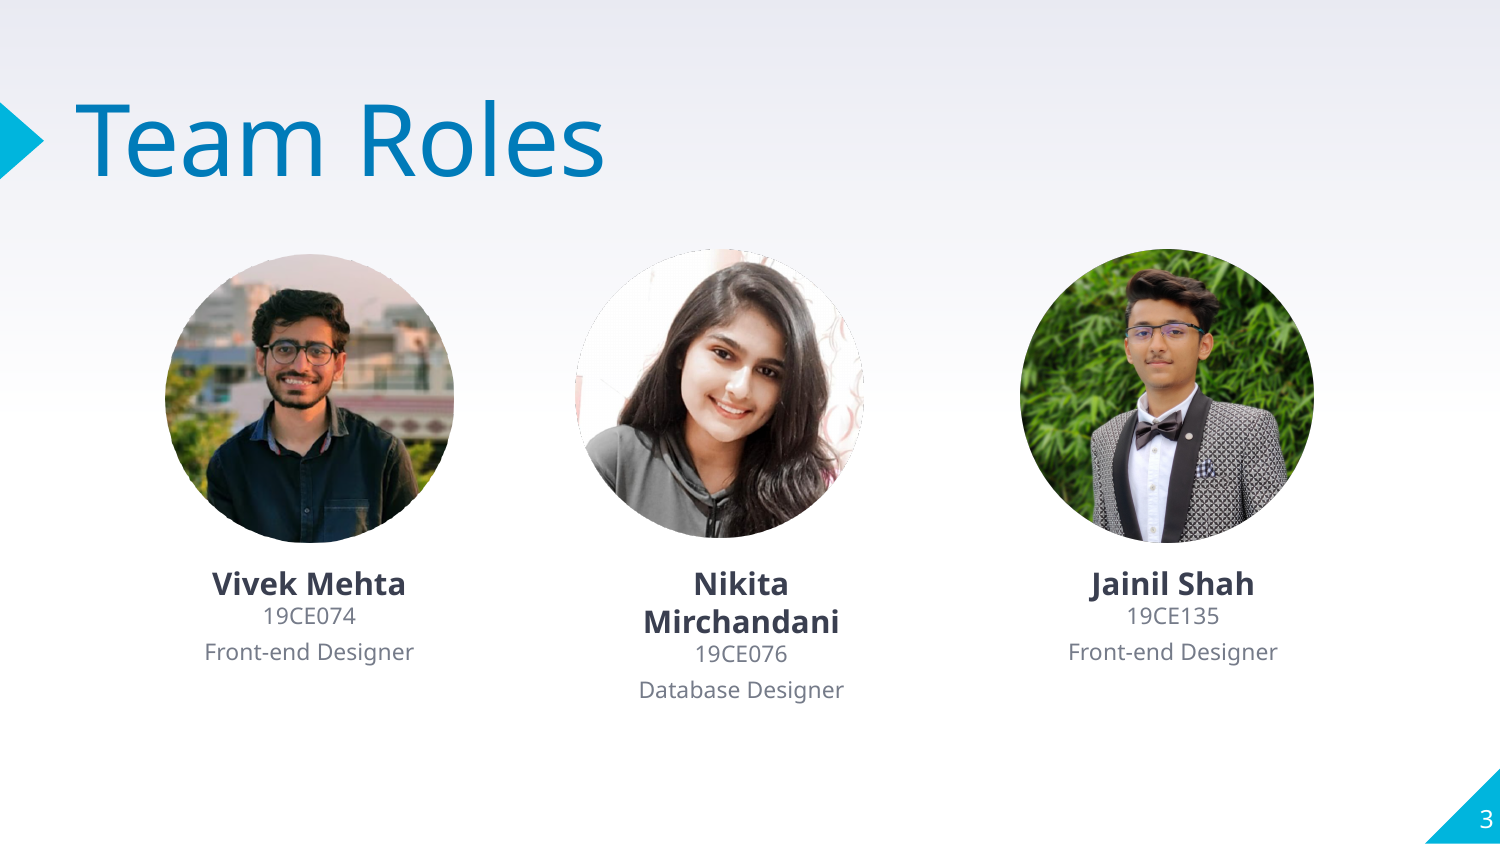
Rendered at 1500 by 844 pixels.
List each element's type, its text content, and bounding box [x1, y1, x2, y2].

text_box Jainil Shah 19CE135 Front-end Designer [1051, 564, 1296, 685]
text_box Vivek Mehta 19CE074 Front-end Designer [187, 564, 432, 685]
slide_number ‹#› [1418, 760, 1494, 838]
title Team Roles [75, 99, 1001, 277]
text_box Nikita Mirchandani 19CE076 Database Designer [608, 564, 875, 685]
picture [165, 254, 454, 543]
picture [574, 249, 864, 538]
picture [1019, 249, 1314, 543]
